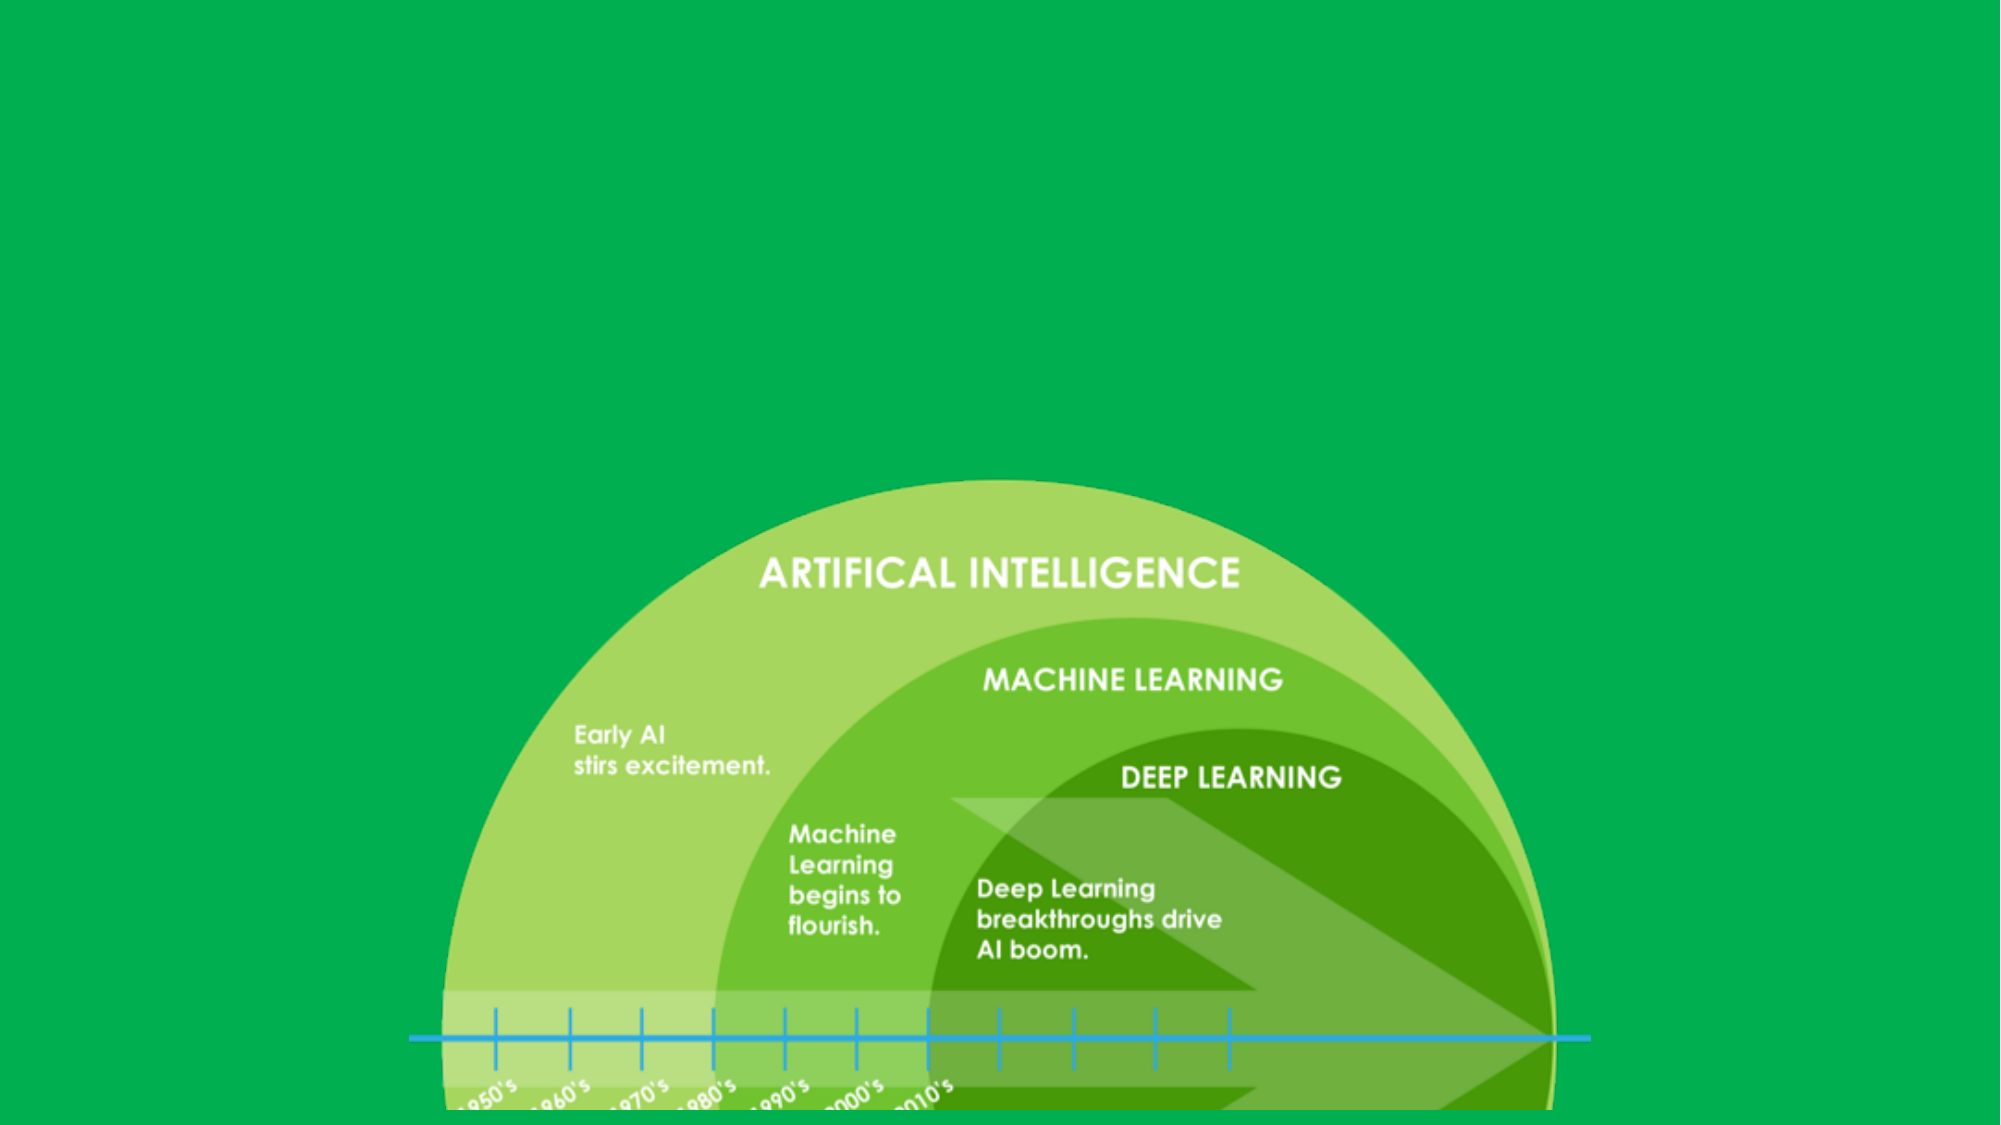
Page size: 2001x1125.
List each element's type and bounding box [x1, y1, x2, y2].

picture [408, 444, 1592, 1110]
